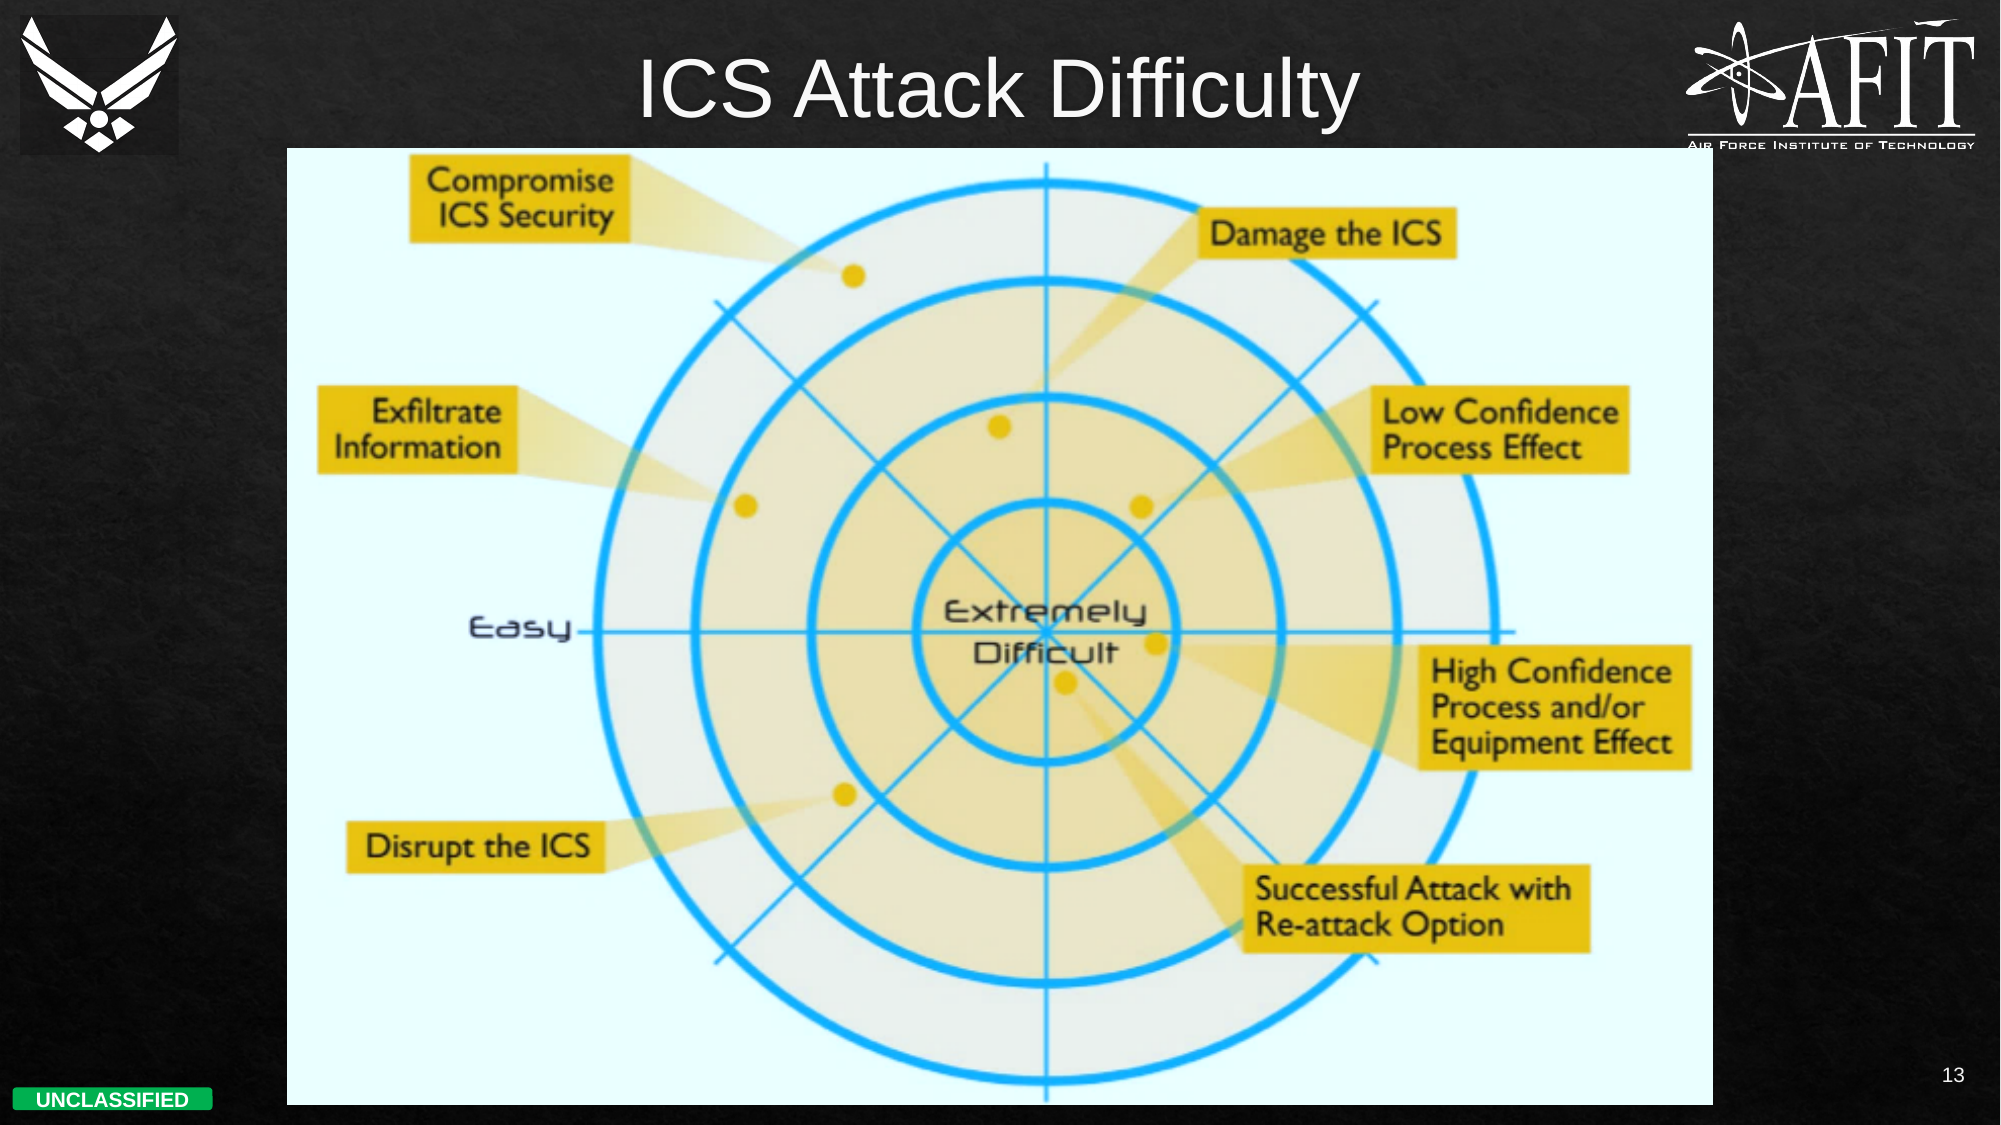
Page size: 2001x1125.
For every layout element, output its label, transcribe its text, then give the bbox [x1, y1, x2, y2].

picture [1849, 15, 1980, 155]
picture [286, 147, 1714, 1105]
title ICS Attack Difficulty [149, 4, 1849, 164]
slide_number 13 [1856, 1044, 1980, 1105]
picture [20, 15, 149, 155]
